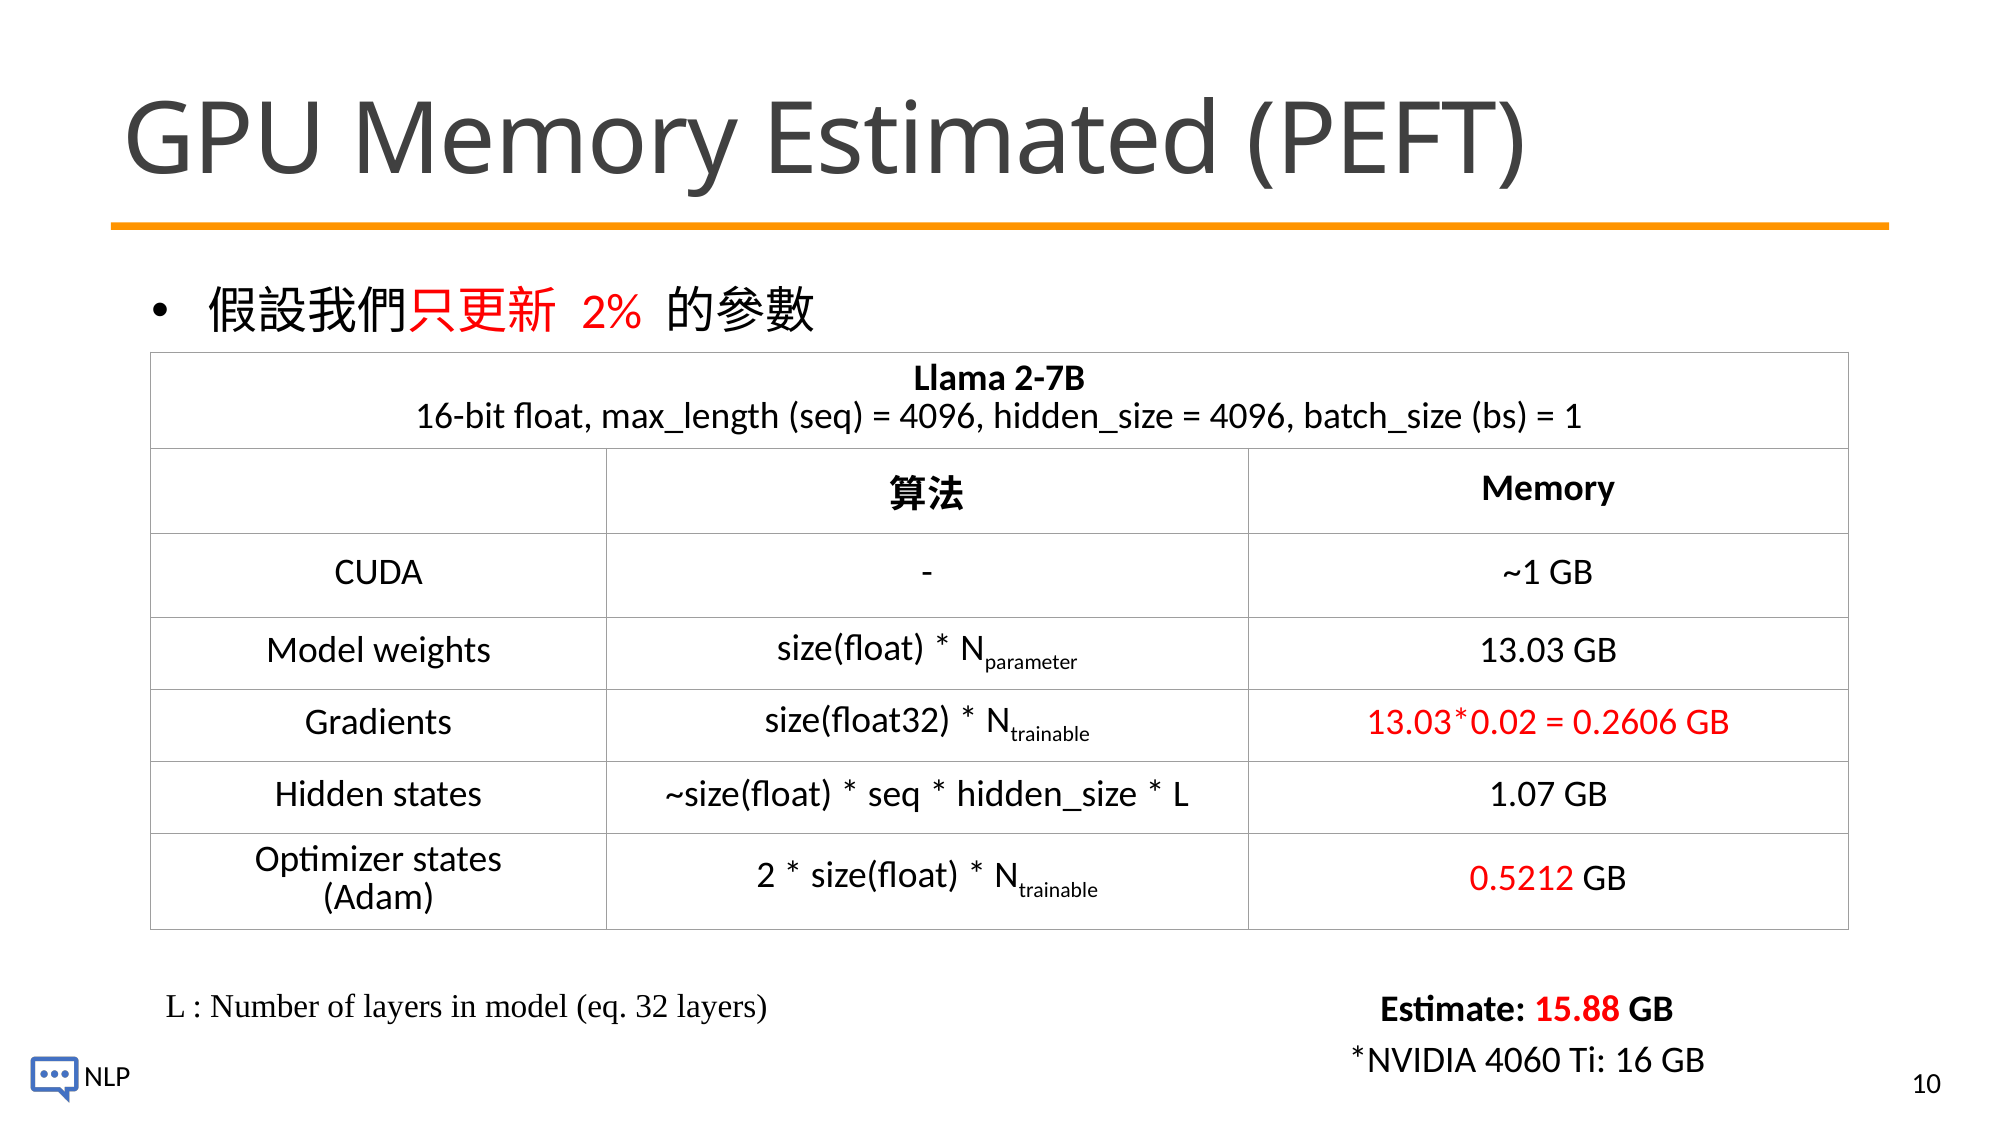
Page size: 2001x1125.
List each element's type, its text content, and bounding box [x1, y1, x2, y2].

title GPU Memory Estimated (PEFT) [107, 58, 1899, 228]
table_cell [151, 449, 606, 533]
table_cell Optimizer states (Adam) [151, 834, 606, 929]
table_cell ~size(float) * seq * hidden_size * L [607, 762, 1248, 833]
slide_number 10 [1740, 1052, 1957, 1113]
table_cell 2 * size(float) * Ntrainable [607, 834, 1248, 929]
table_cell Gradients [151, 690, 606, 761]
table_header Llama 2-7B 16-bit float, max_length (seq) = 4096, hidden_size = 4096, batch_size (bs) = 1 [151, 353, 1848, 448]
picture [23, 1047, 86, 1110]
table_cell 0.5212 GB [1249, 834, 1848, 929]
table_cell CUDA [151, 534, 606, 617]
table_cell 13.03 GB [1249, 618, 1848, 689]
table_cell 算法 [607, 449, 1248, 533]
table_cell Hidden states [151, 762, 606, 833]
table_cell - [607, 534, 1248, 617]
text_box *NVIDIA 4060 Ti: 16 GB [1275, 1027, 1779, 1088]
text_box 假設我們只更新 2% 的參數 [136, 241, 971, 347]
table_cell Memory [1249, 449, 1848, 533]
table_cell 1.07 GB [1249, 762, 1848, 833]
table_cell ~1 GB [1249, 534, 1848, 617]
table_cell size(float32) * Ntrainable [607, 690, 1248, 761]
table_cell size(float) * Nparameter [607, 618, 1248, 689]
table_cell 13.03*0.02 = 0.2606 GB [1249, 690, 1848, 761]
text_box Estimate: 15.88 GB [1275, 976, 1779, 1027]
table_cell Model weights [151, 618, 606, 689]
text_box L : Number of layers in model (eq. 32 layers) [150, 976, 1046, 1032]
